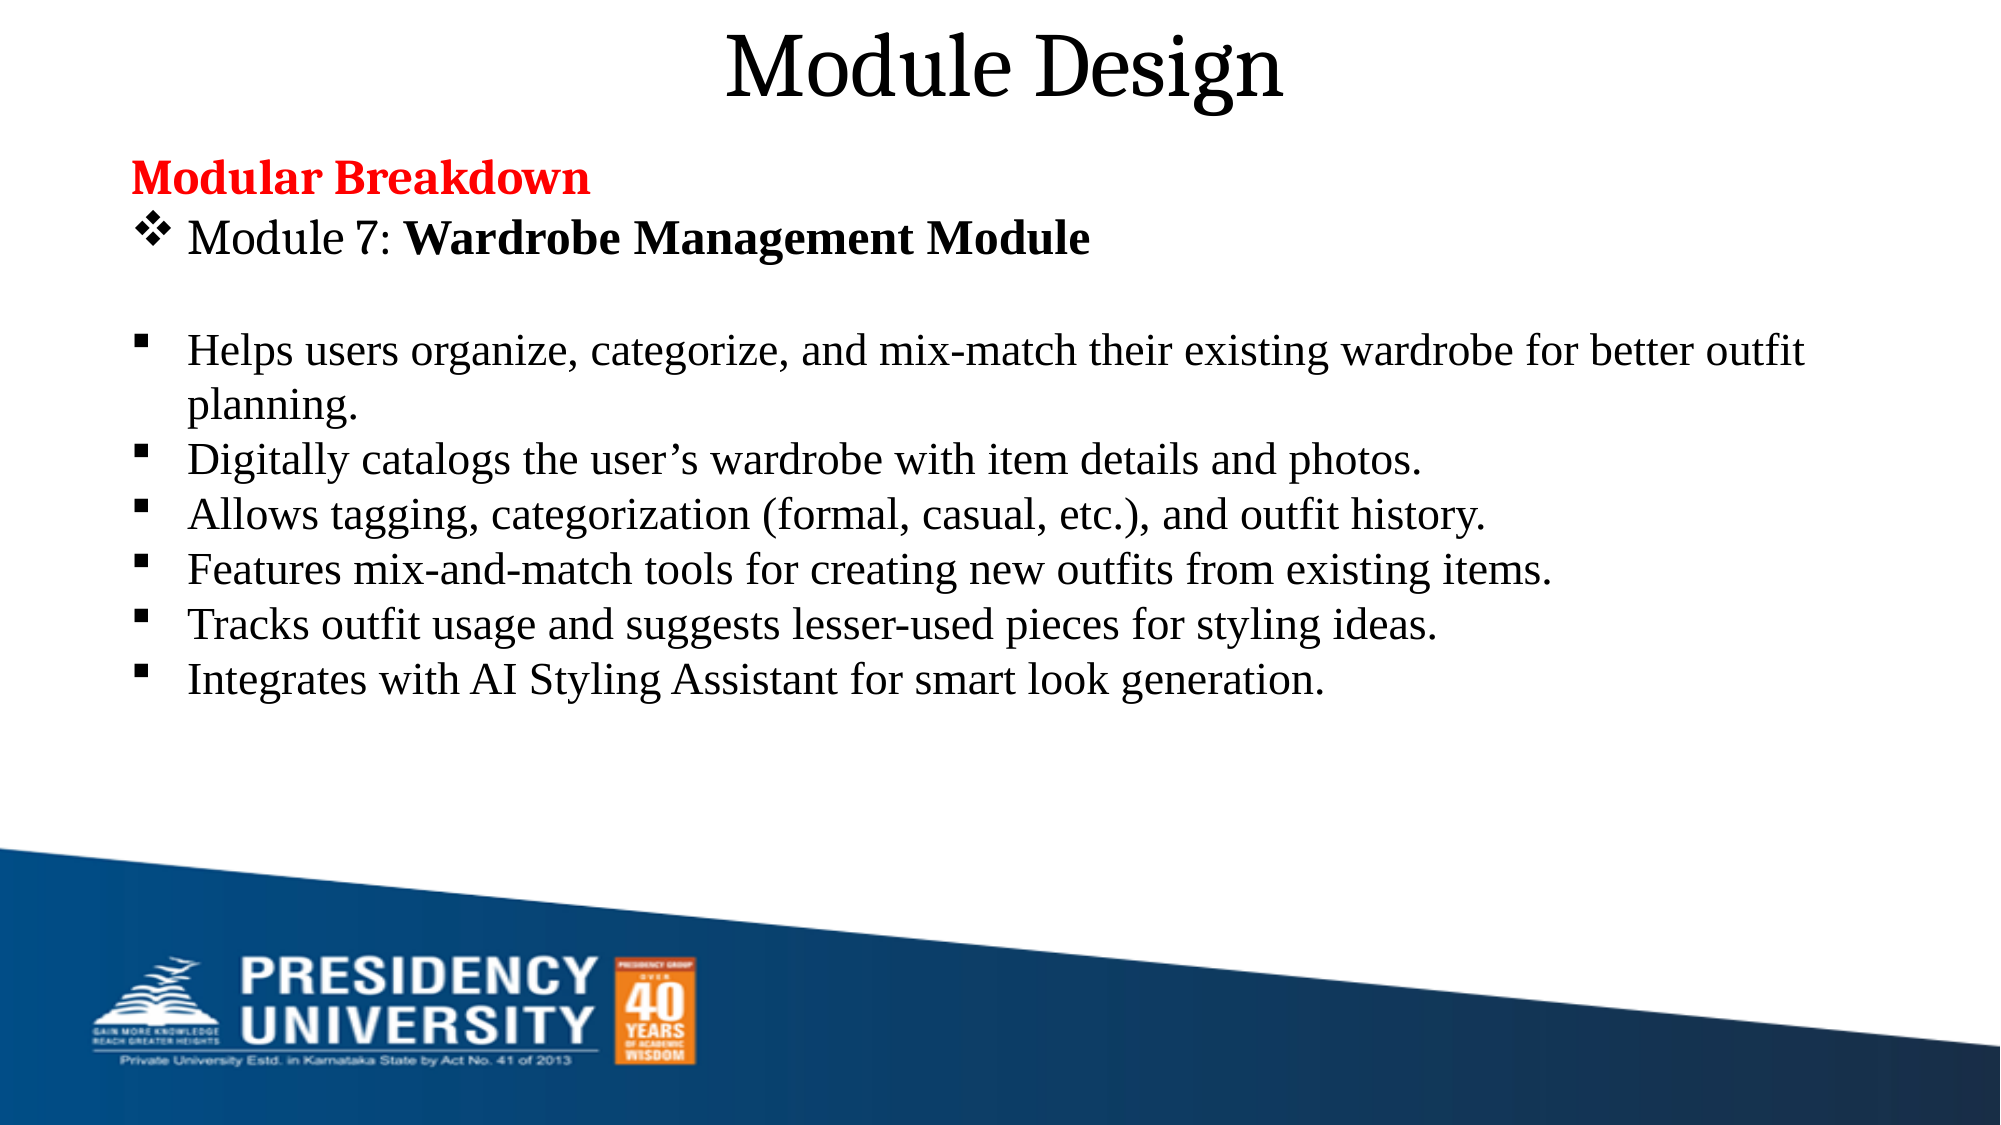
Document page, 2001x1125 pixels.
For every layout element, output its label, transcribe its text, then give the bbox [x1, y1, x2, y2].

picture [0, 845, 2000, 1125]
text_box Modular Breakdown Module 7: Wardrobe Management Module Helps users organize, categorize, and mix-match their existing wardrobe for better outfit planning. Digitally catalogs the user’s wardrobe with item details and photos. Allows tagging, categorization (formal, casual, etc.), and outfit history. Features mix-and-match tools for creating new outfits from existing items. Tracks outfit usage and suggests lesser-used pieces for styling ideas. Integrates with AI Styling Assistant for smart look generation. [116, 106, 1895, 712]
title Module Design [130, 26, 1881, 106]
